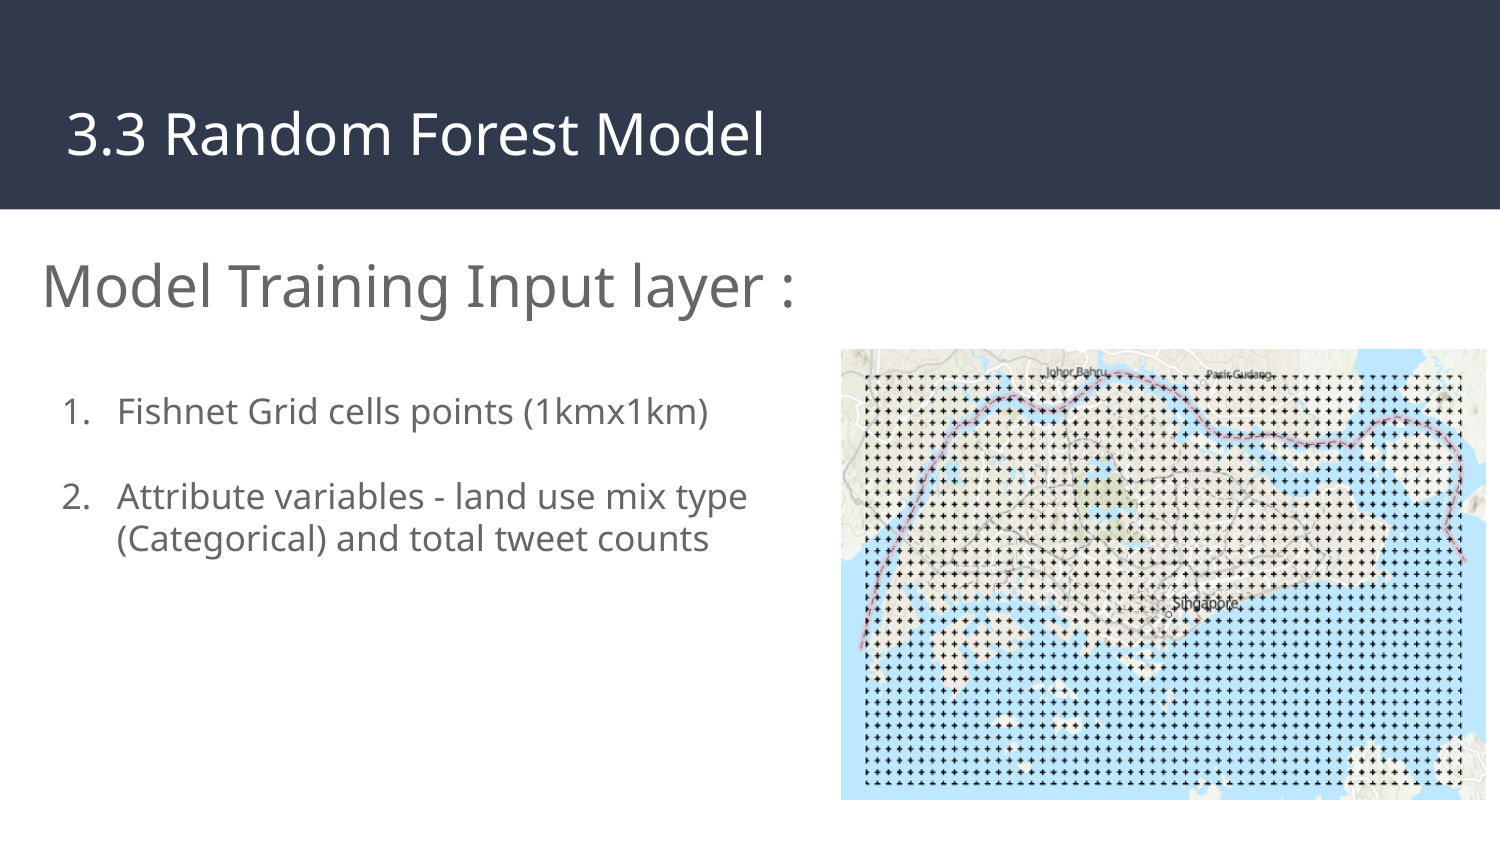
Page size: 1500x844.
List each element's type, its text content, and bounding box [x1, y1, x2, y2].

text_box Model Training Input layer : Fishnet Grid cells points (1kmx1km) Attribute variables - land use mix type (Categorical) and total tweet counts [26, 233, 858, 726]
picture [841, 348, 1487, 800]
title 3.3 Random Forest Model [51, 82, 1449, 185]
